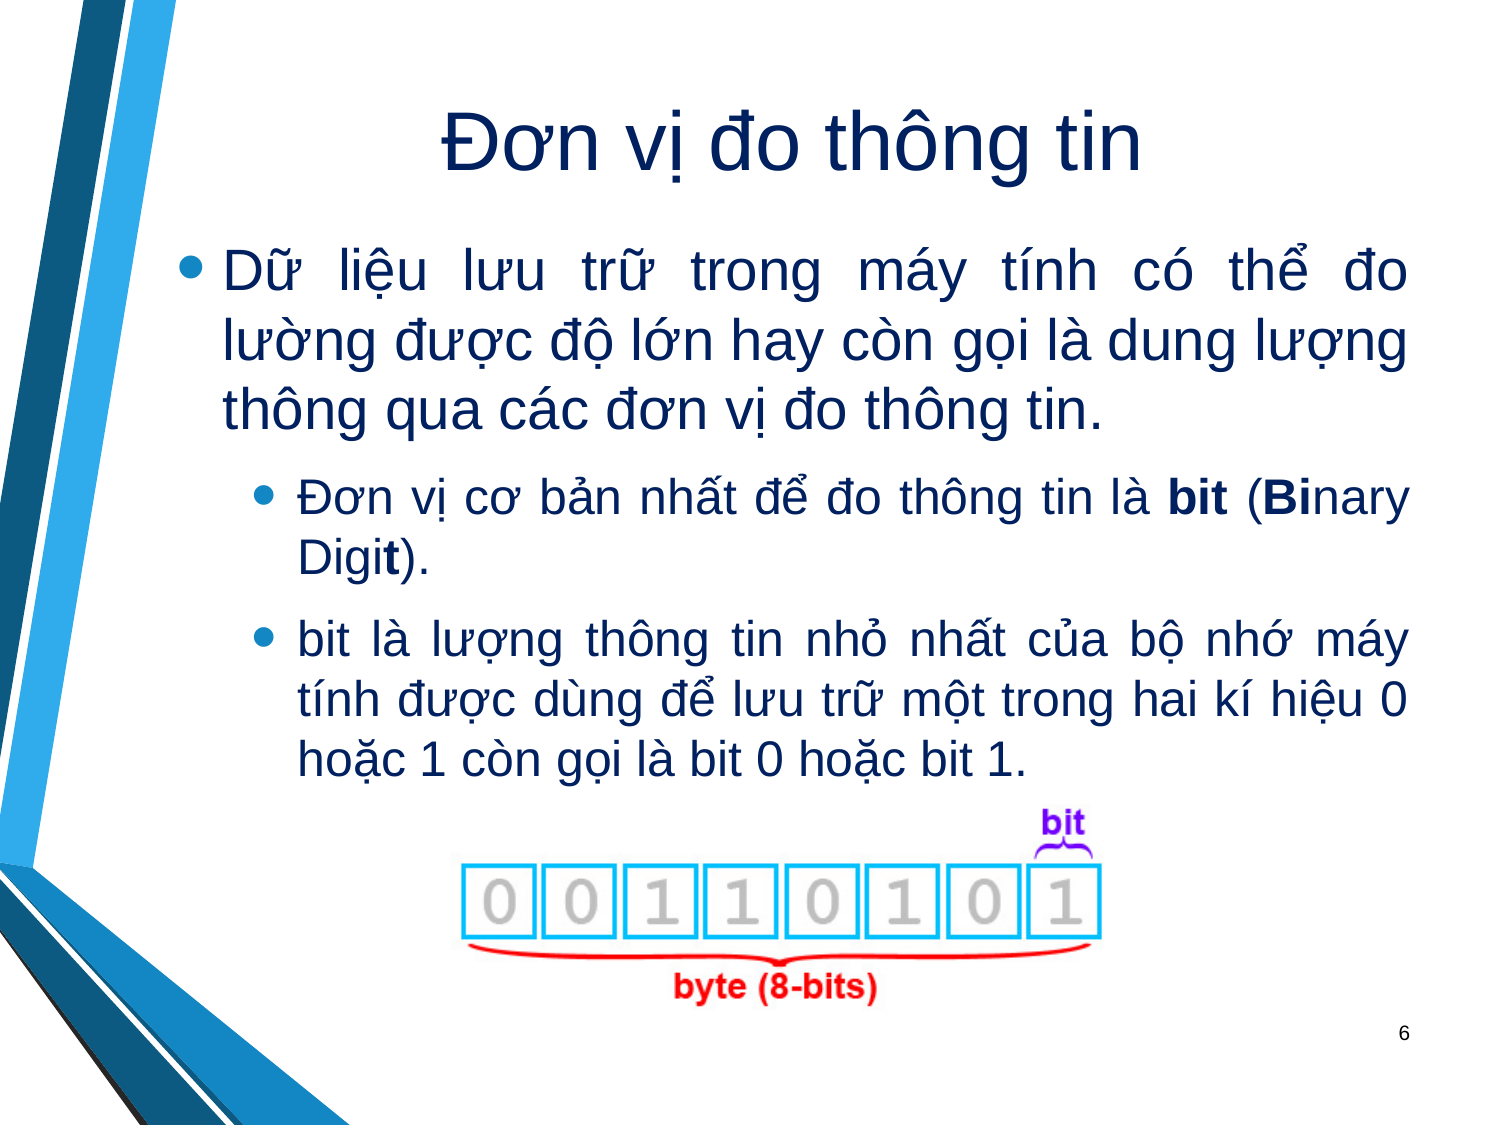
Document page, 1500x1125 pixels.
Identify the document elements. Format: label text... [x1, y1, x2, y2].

title Đơn vị đo thông tin [161, 75, 1425, 200]
picture [448, 800, 1111, 1017]
list Dữ liệu lưu trữ trong máy tính có thể đo lường được độ lớn hay còn gọi là dung lượng thông qua các đơn vị đo thông tin. Đơn vị cơ bản nhất để đo thông tin là bit (Binary Digit). bit là lượng thông tin nhỏ nhất của bộ nhớ máy tính được dùng để lưu trữ một trong hai kí hiệu 0 hoặc 1 còn gọi là bit 0 hoặc bit 1. [161, 224, 1425, 985]
slide_number 6 [1354, 1001, 1425, 1062]
